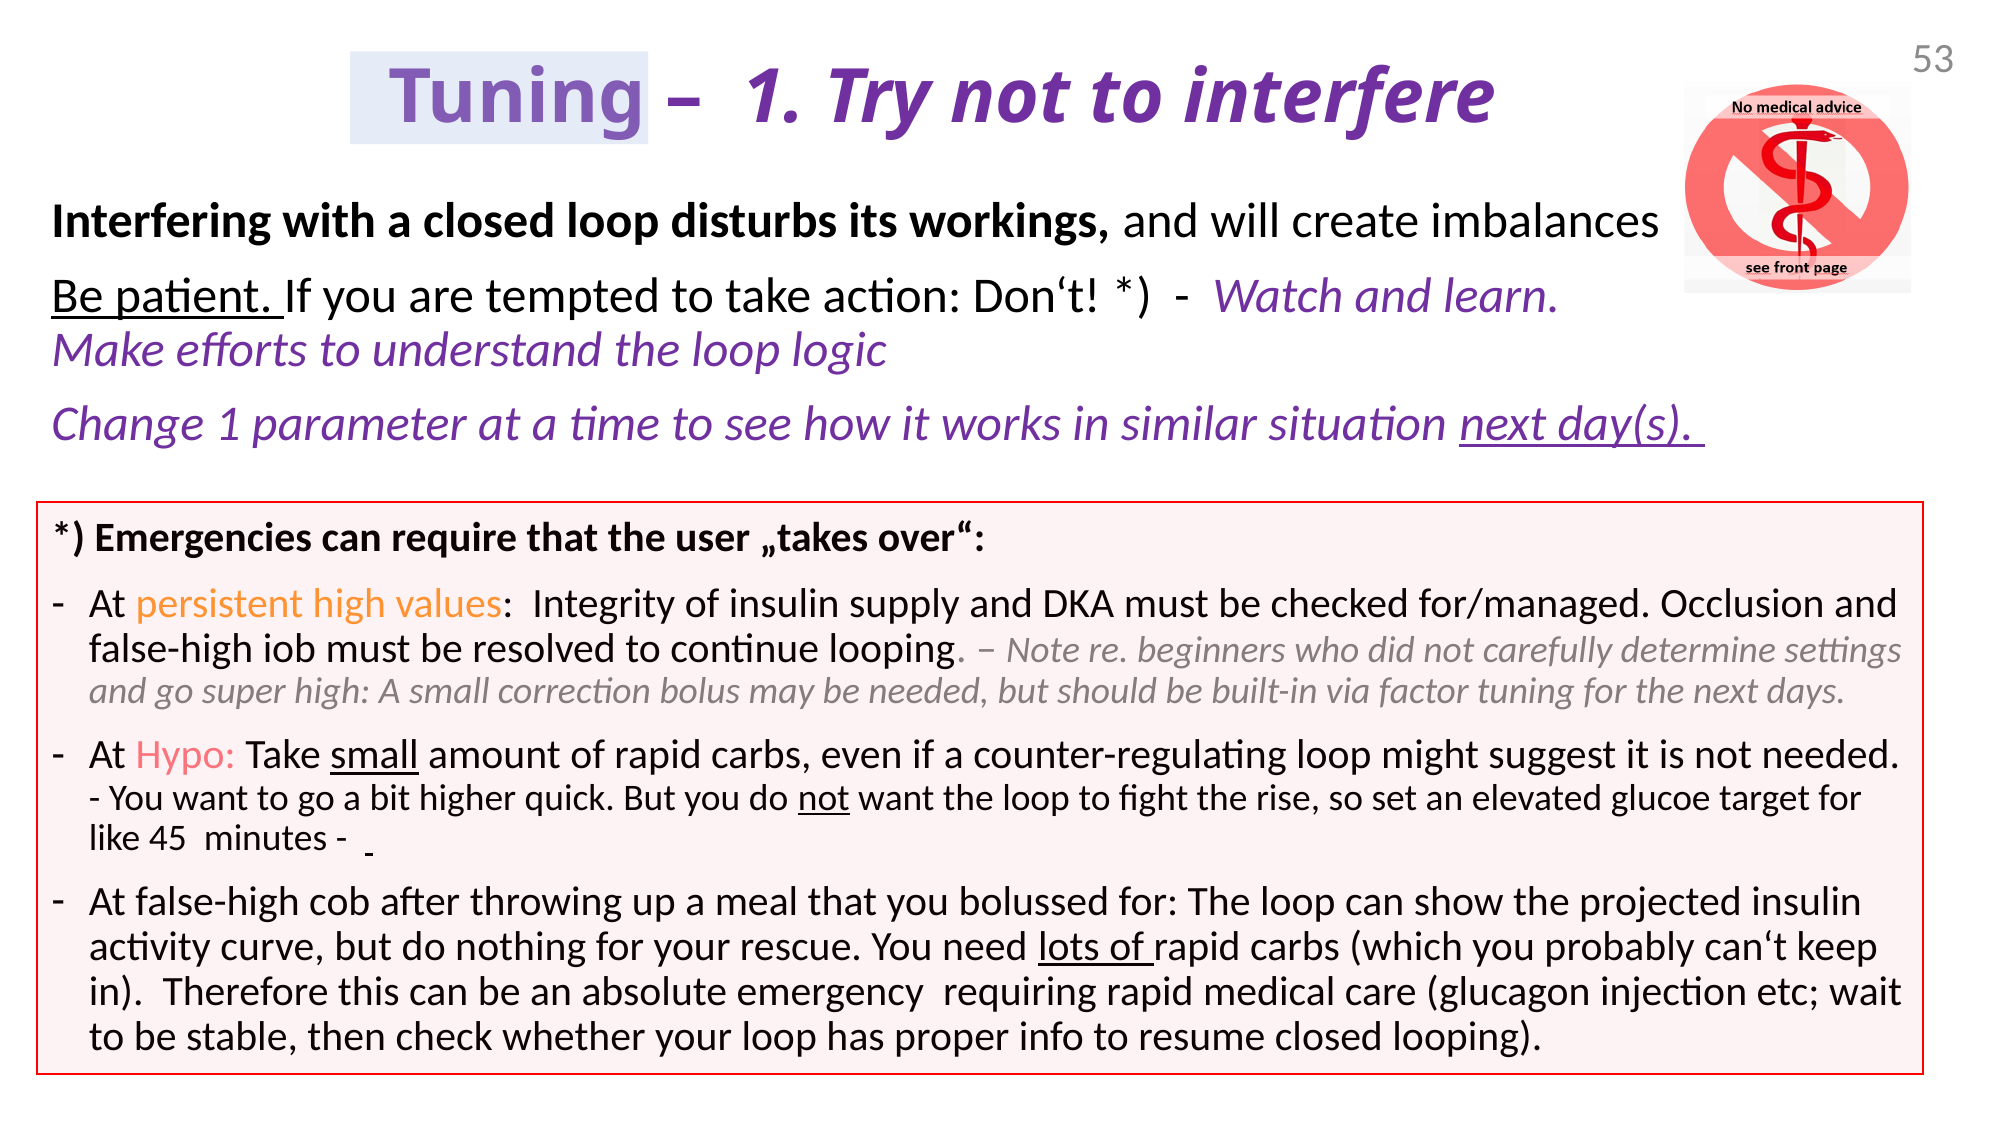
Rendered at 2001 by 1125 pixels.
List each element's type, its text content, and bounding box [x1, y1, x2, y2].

text_box Interfering with a closed loop disturbs its workings, and will create imbalances Be patient. If you are tempted to take action: Don‘t! *) - Watch and learn. Make efforts to understand the loop logic Change 1 parameter at a time to see how it works in similar situation next day(s). *) Emergencies can require that the user „takes over“: At persistent high values: Integrity of insulin supply and DKA must be checked for/managed. Occlusion and false-high iob must be resolved to continue looping. – Note re. beginners who did not carefully determine settings and go super high: A small correction bolus may be needed, but should be built-in via factor tuning for the next days. At Hypo: Take small amount of rapid carbs, even if a counter-regulating loop might suggest it is not needed. - You want to go a bit higher quick. But you do not want the loop to fight the rise, so set an elevated glucoe target for like 45 minutes - At false-high cob after throwing up a meal that you bolussed for: The loop can show the projected insulin activity curve, but do nothing for your rescue. You need lots of rapid carbs (which you probably can‘t keep in). Therefore this can be an absolute emergency requiring rapid medical care (glucagon injection etc; wait to be stable, then check whether your loop has proper info to resume closed looping). [36, 186, 1931, 1125]
text_box [349, 50, 649, 145]
title Tuning – 1. Try not to interfere [373, 0, 2000, 207]
text_box [36, 501, 1924, 1075]
picture [1684, 81, 1912, 293]
slide_number 53 [1519, 25, 1970, 86]
